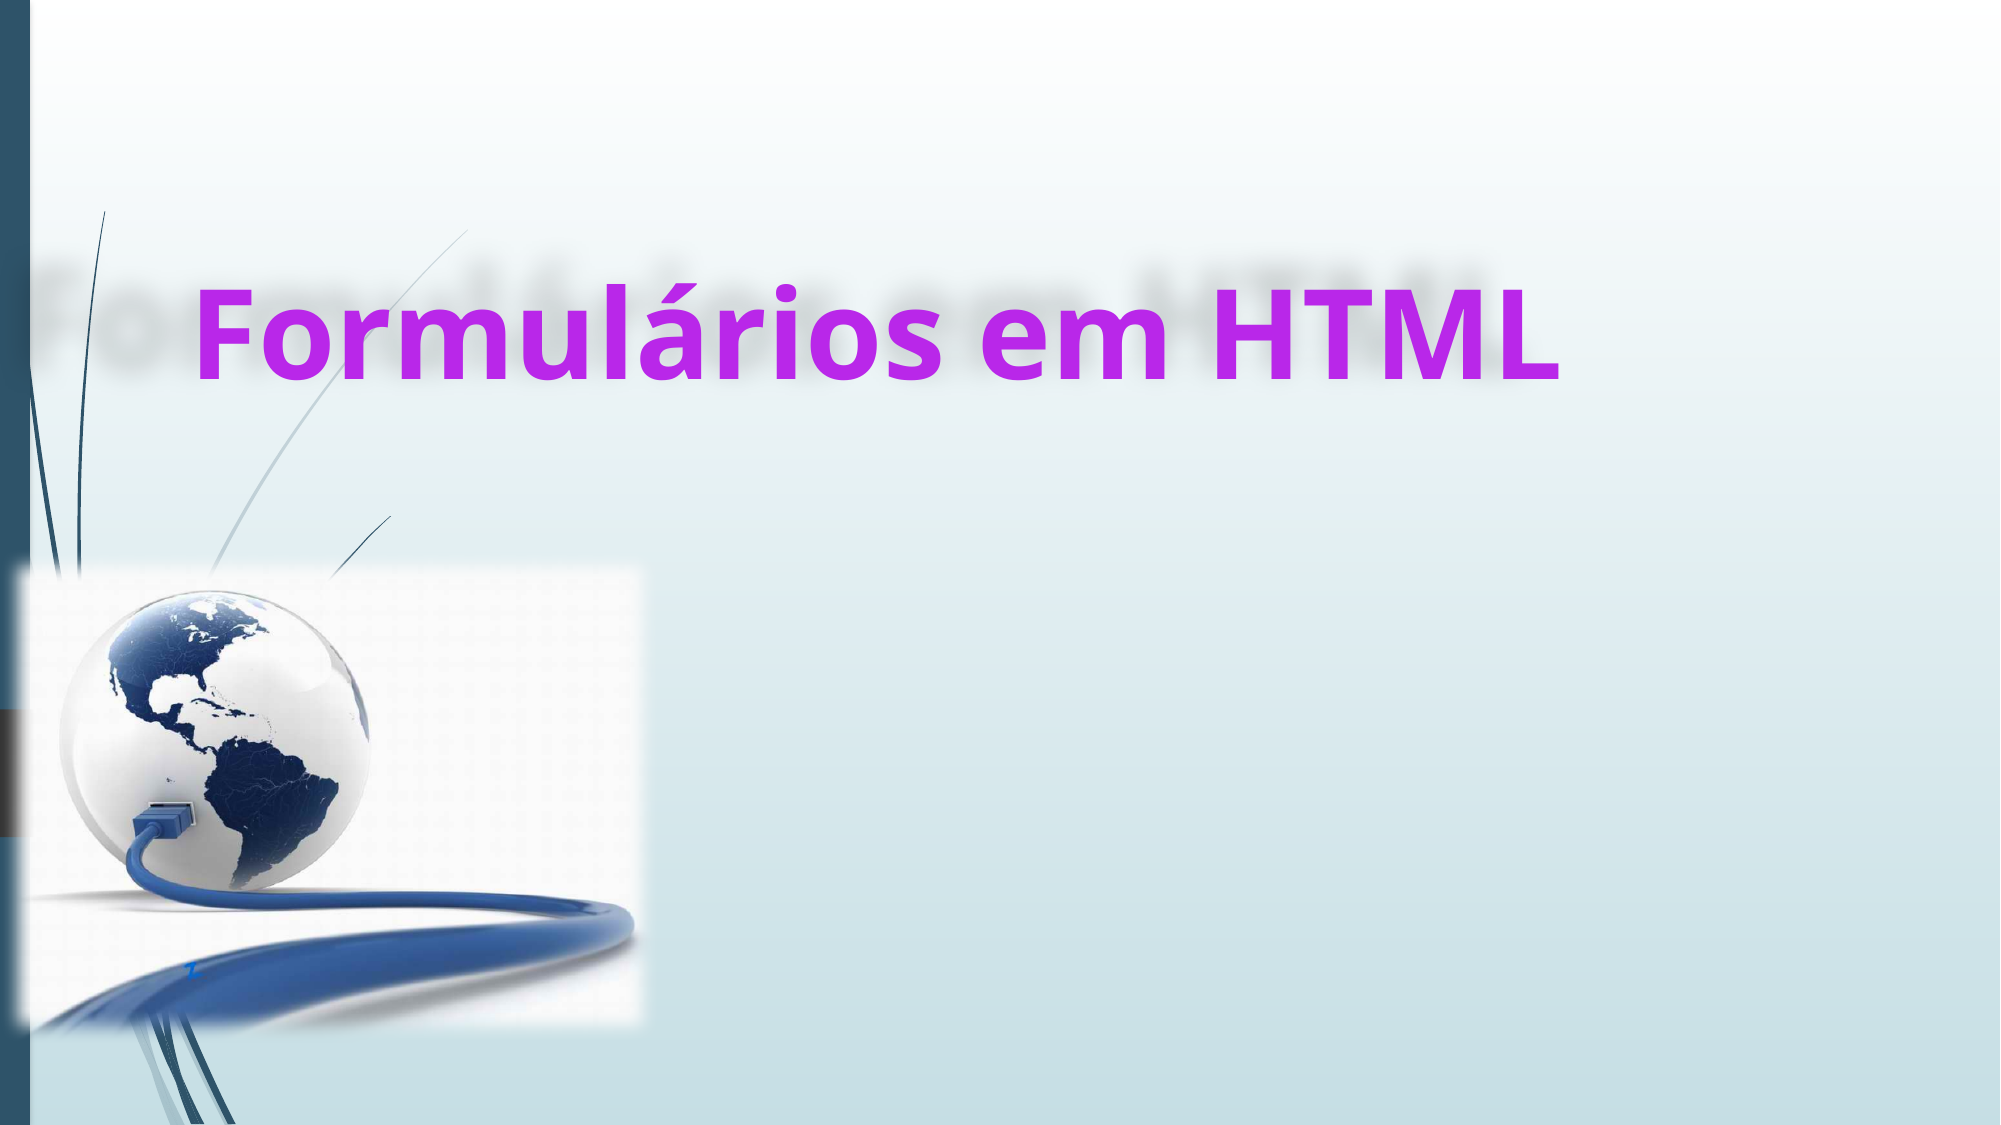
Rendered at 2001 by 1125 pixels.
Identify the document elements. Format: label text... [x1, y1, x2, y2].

picture [0, 547, 660, 1043]
text_box Formulários em HTML [174, 247, 1580, 413]
